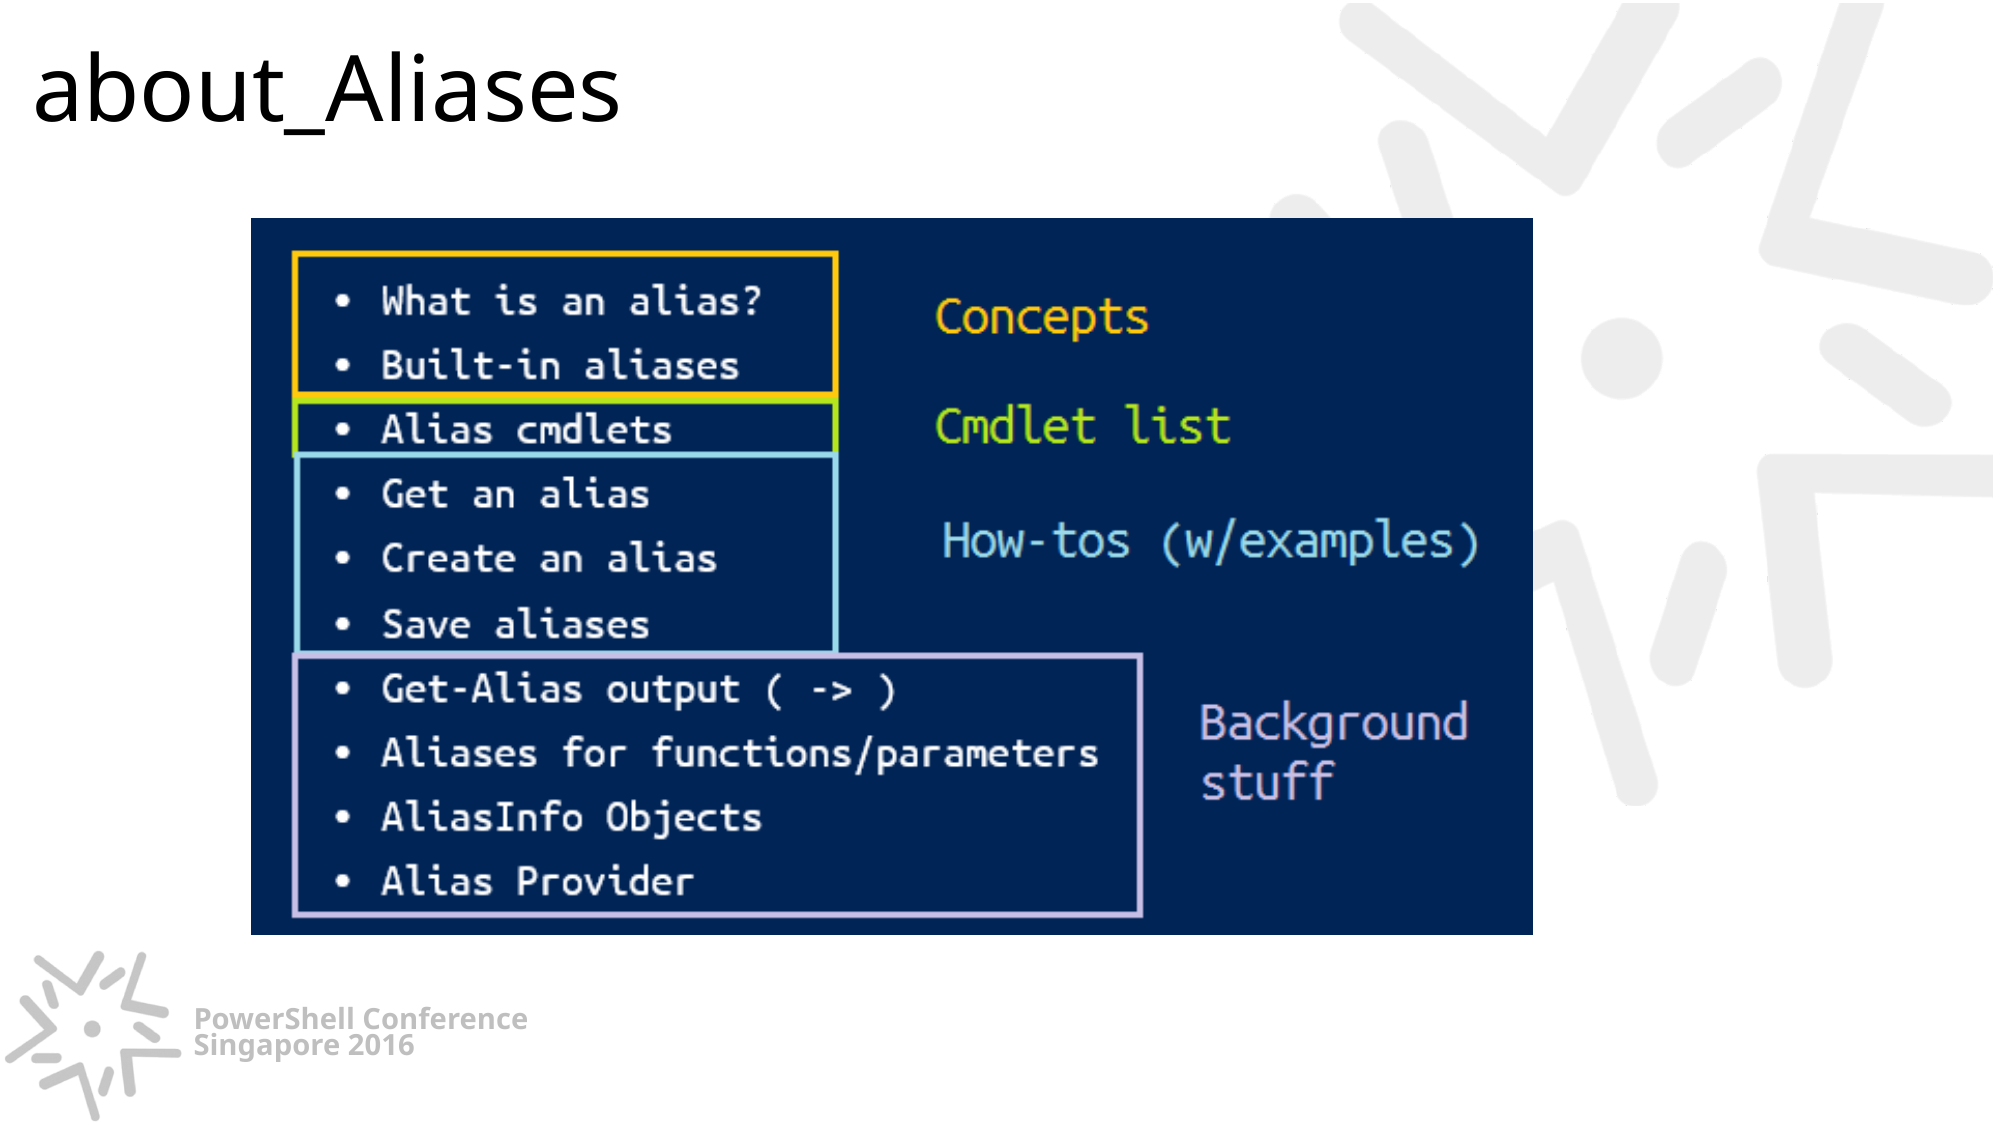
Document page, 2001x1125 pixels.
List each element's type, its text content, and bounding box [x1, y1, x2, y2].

picture [251, 3, 1993, 935]
title about_Aliases [17, 34, 1915, 253]
